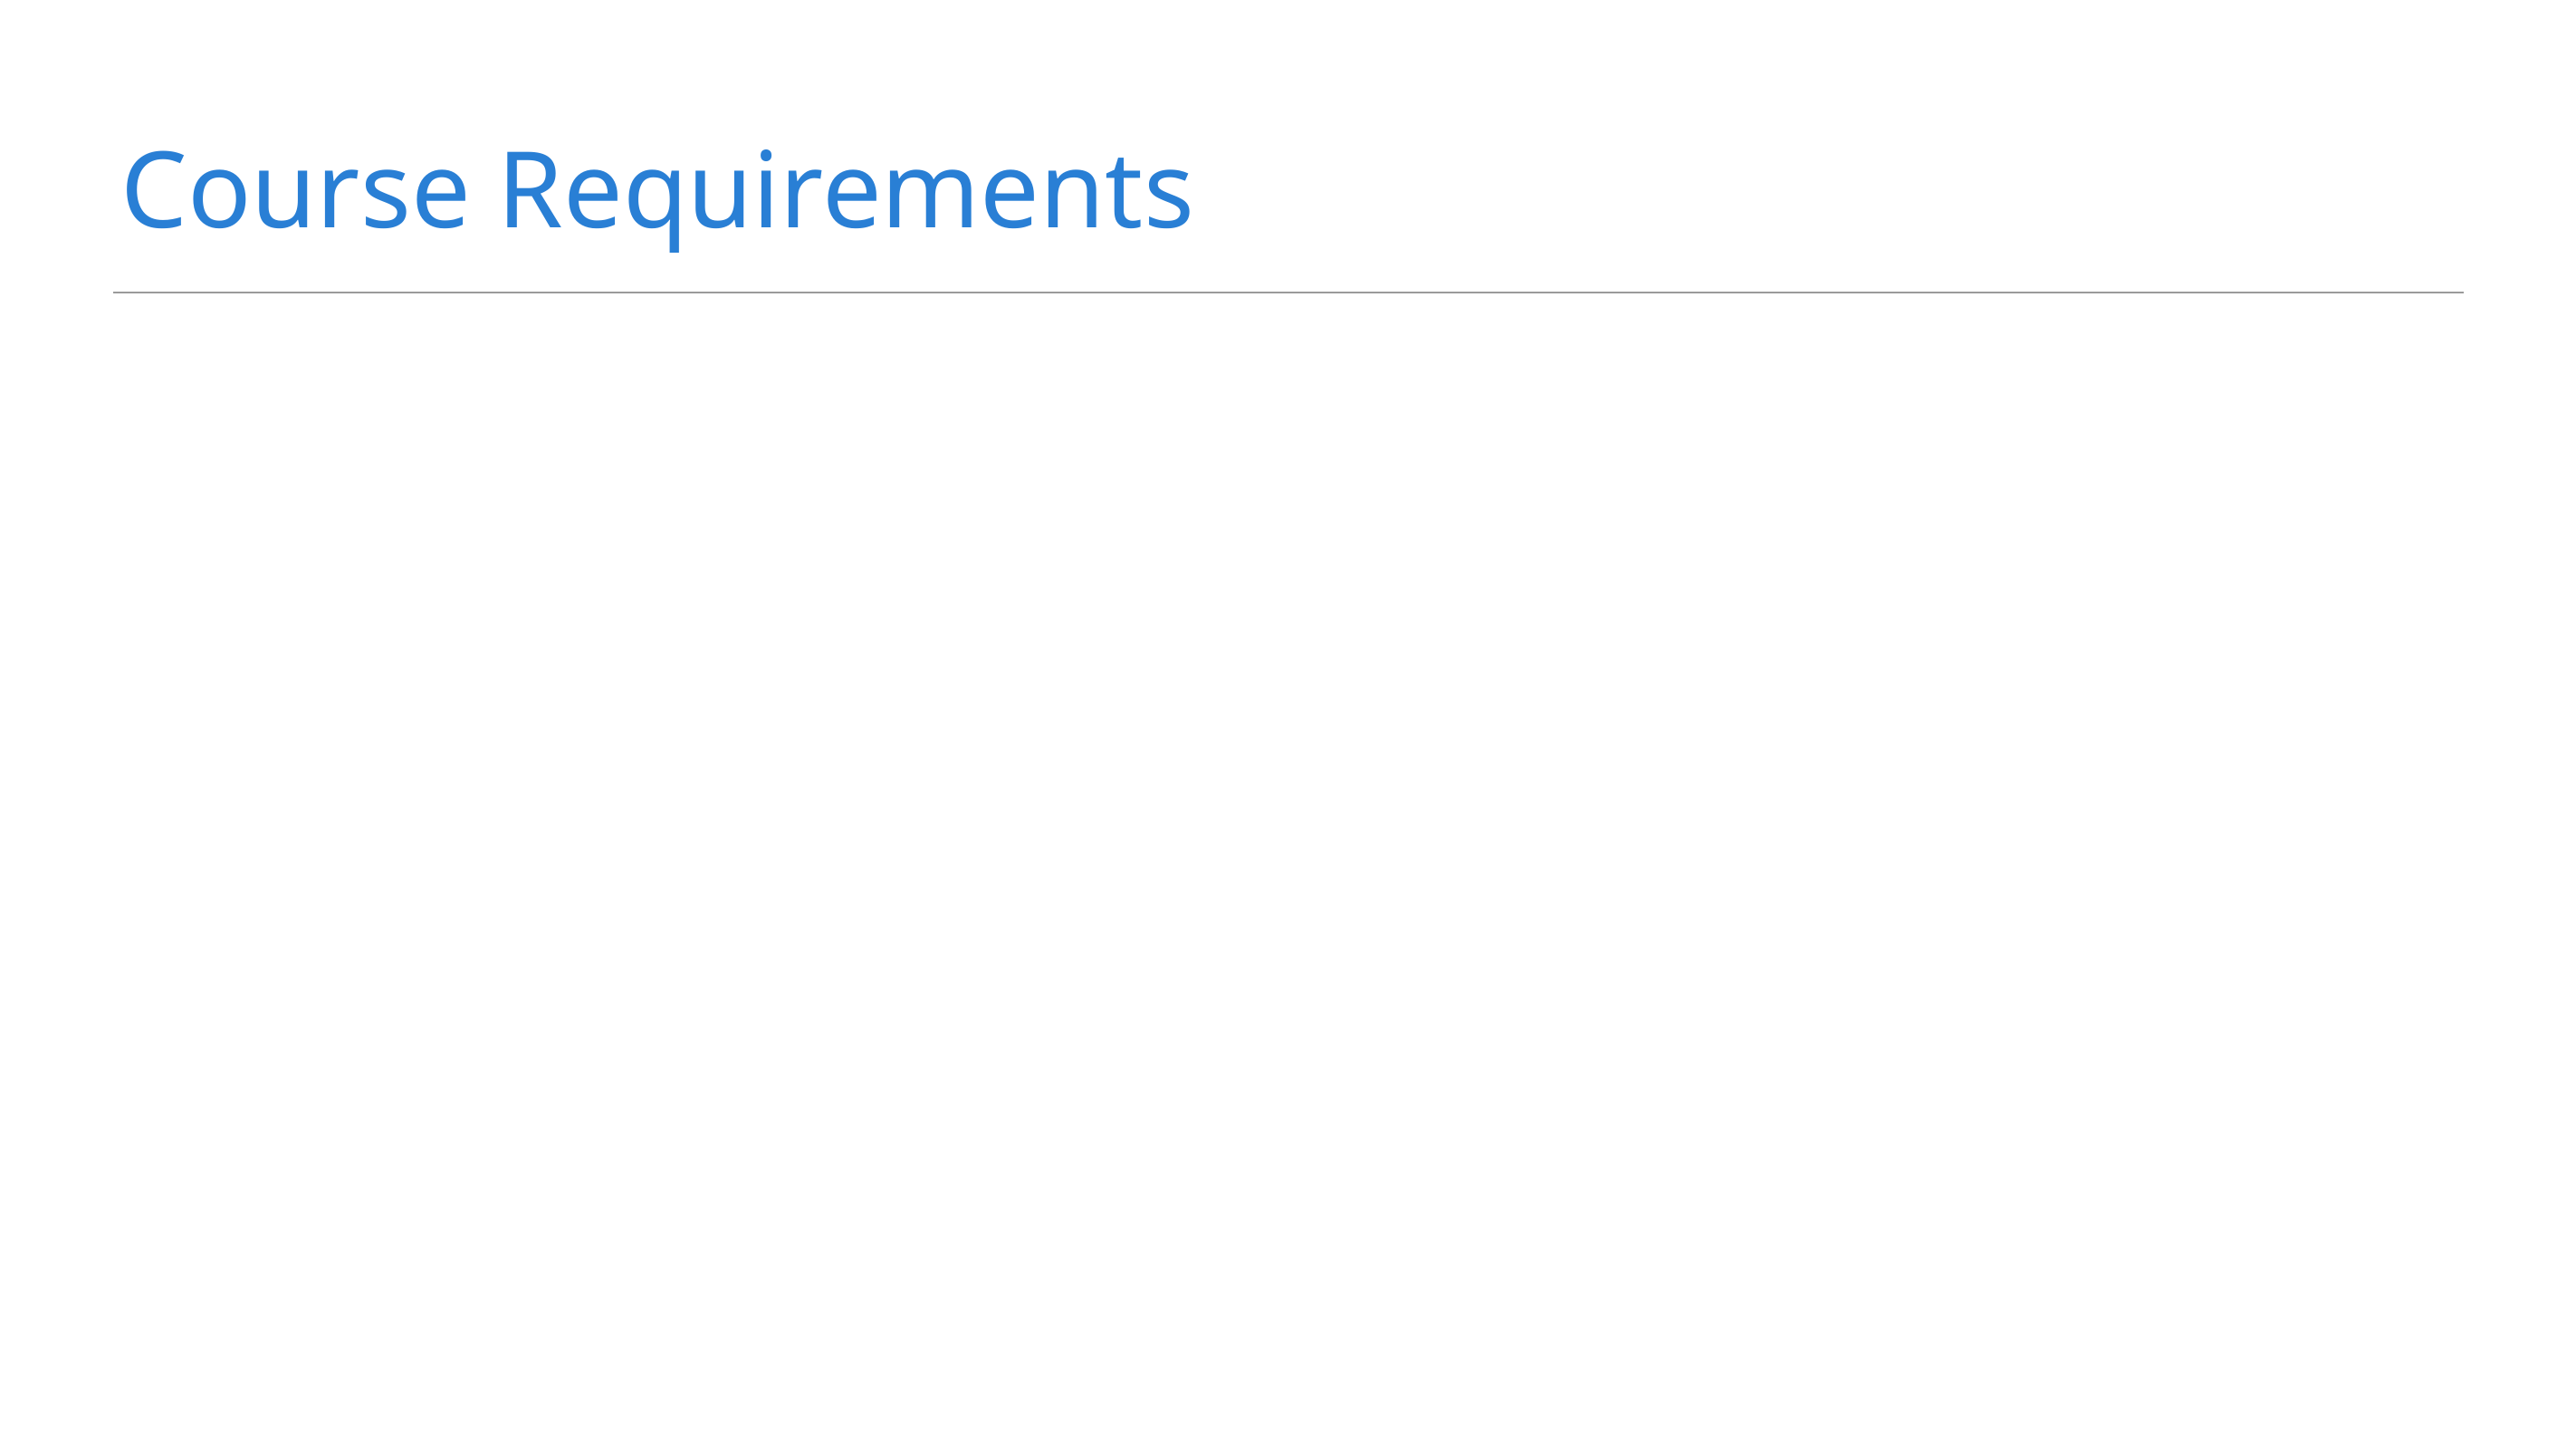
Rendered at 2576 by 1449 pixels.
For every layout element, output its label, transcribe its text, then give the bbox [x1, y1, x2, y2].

title Course Requirements [112, 48, 2464, 257]
